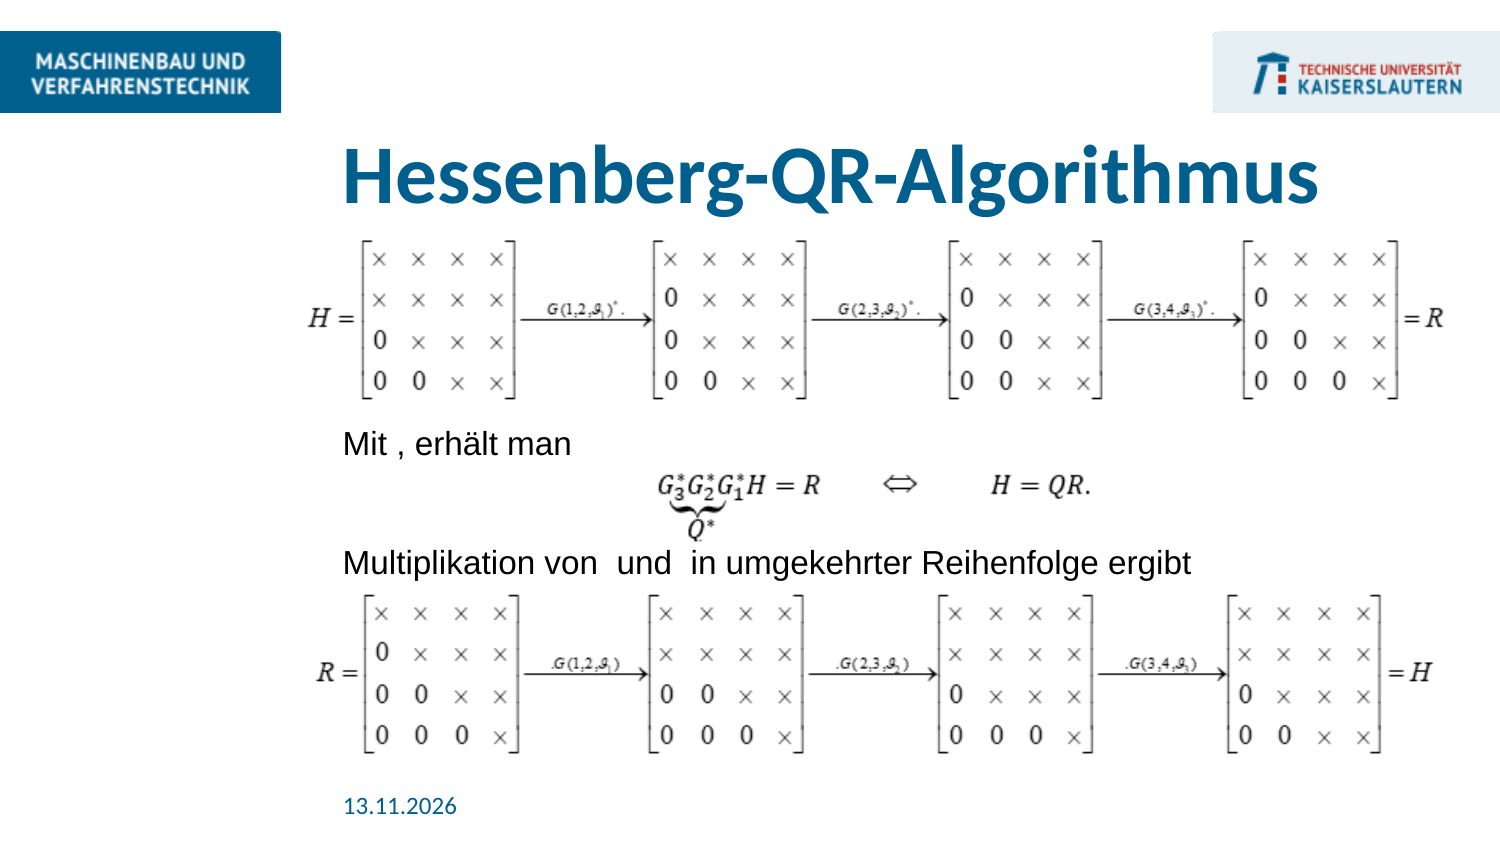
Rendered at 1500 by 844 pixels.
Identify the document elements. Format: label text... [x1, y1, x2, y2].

picture [656, 468, 1097, 548]
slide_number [327, 782, 678, 827]
title Hessenberg-QR-Algorithmus [327, 112, 1425, 234]
picture [313, 592, 1440, 760]
picture [303, 236, 1450, 409]
